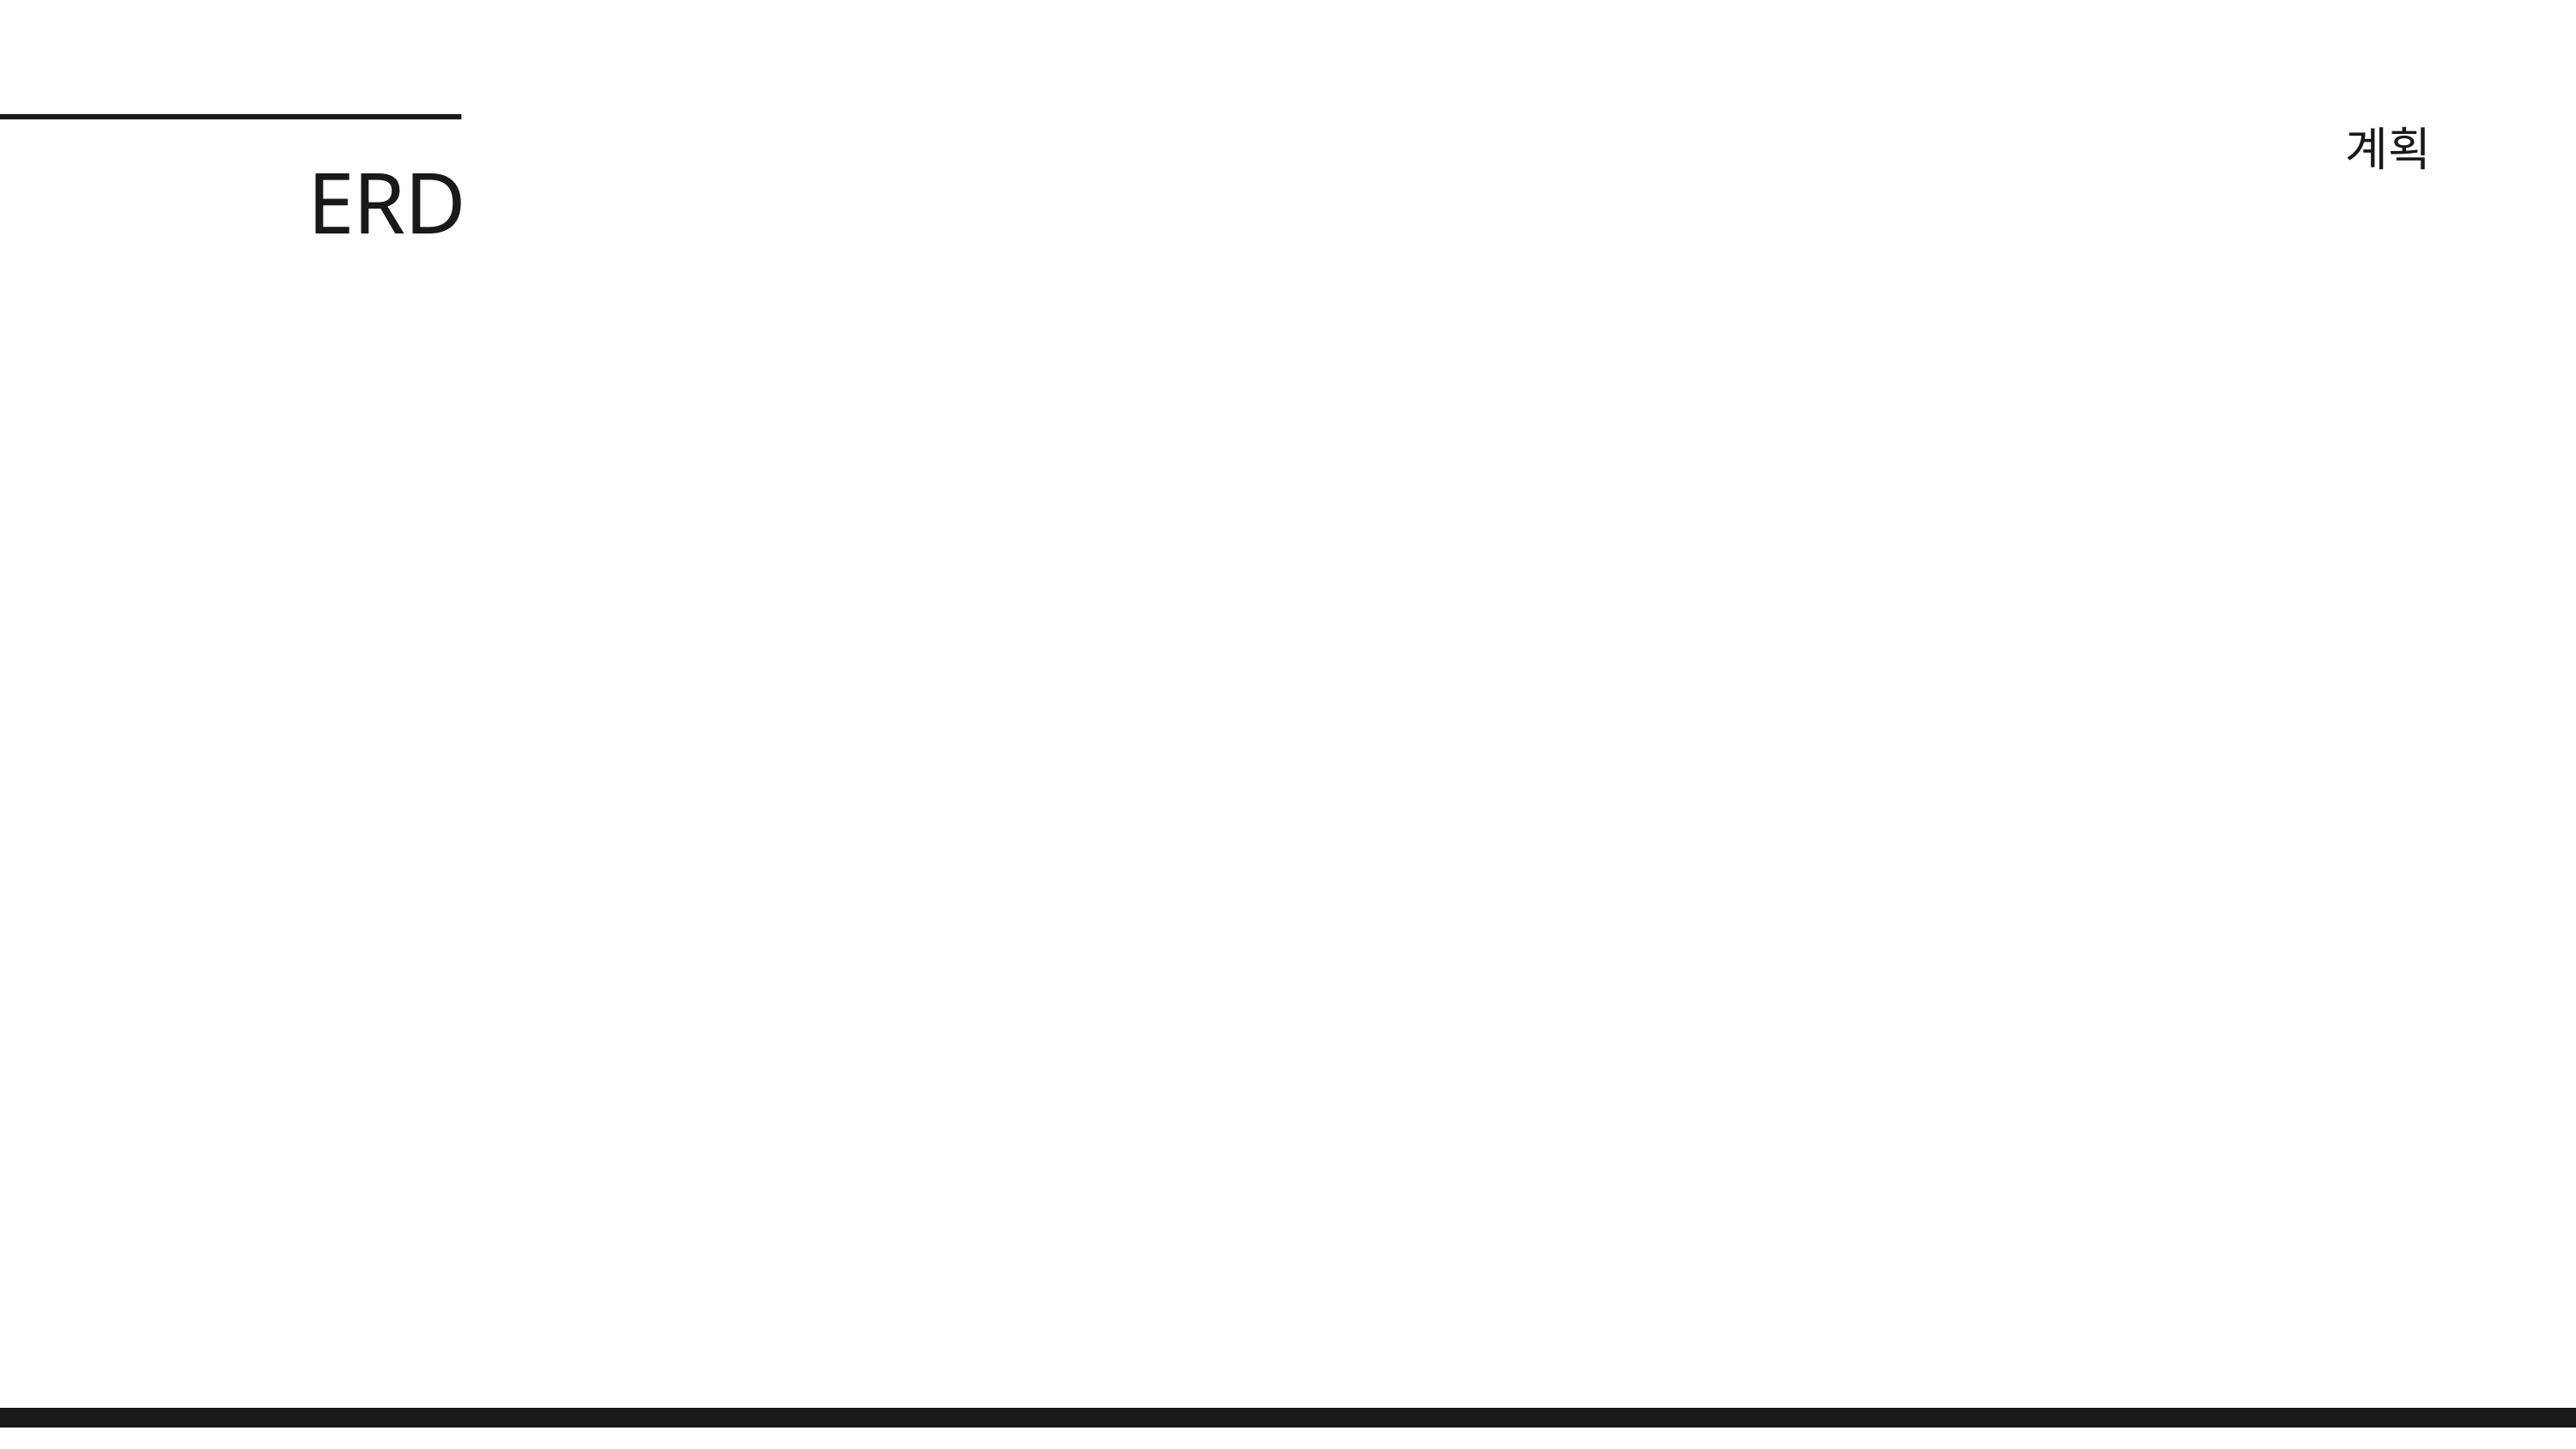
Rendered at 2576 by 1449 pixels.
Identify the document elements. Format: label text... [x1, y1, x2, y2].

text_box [0, 1409, 2576, 1427]
text_box 계획 [1884, 110, 2432, 175]
text_box ERD [158, 132, 466, 252]
